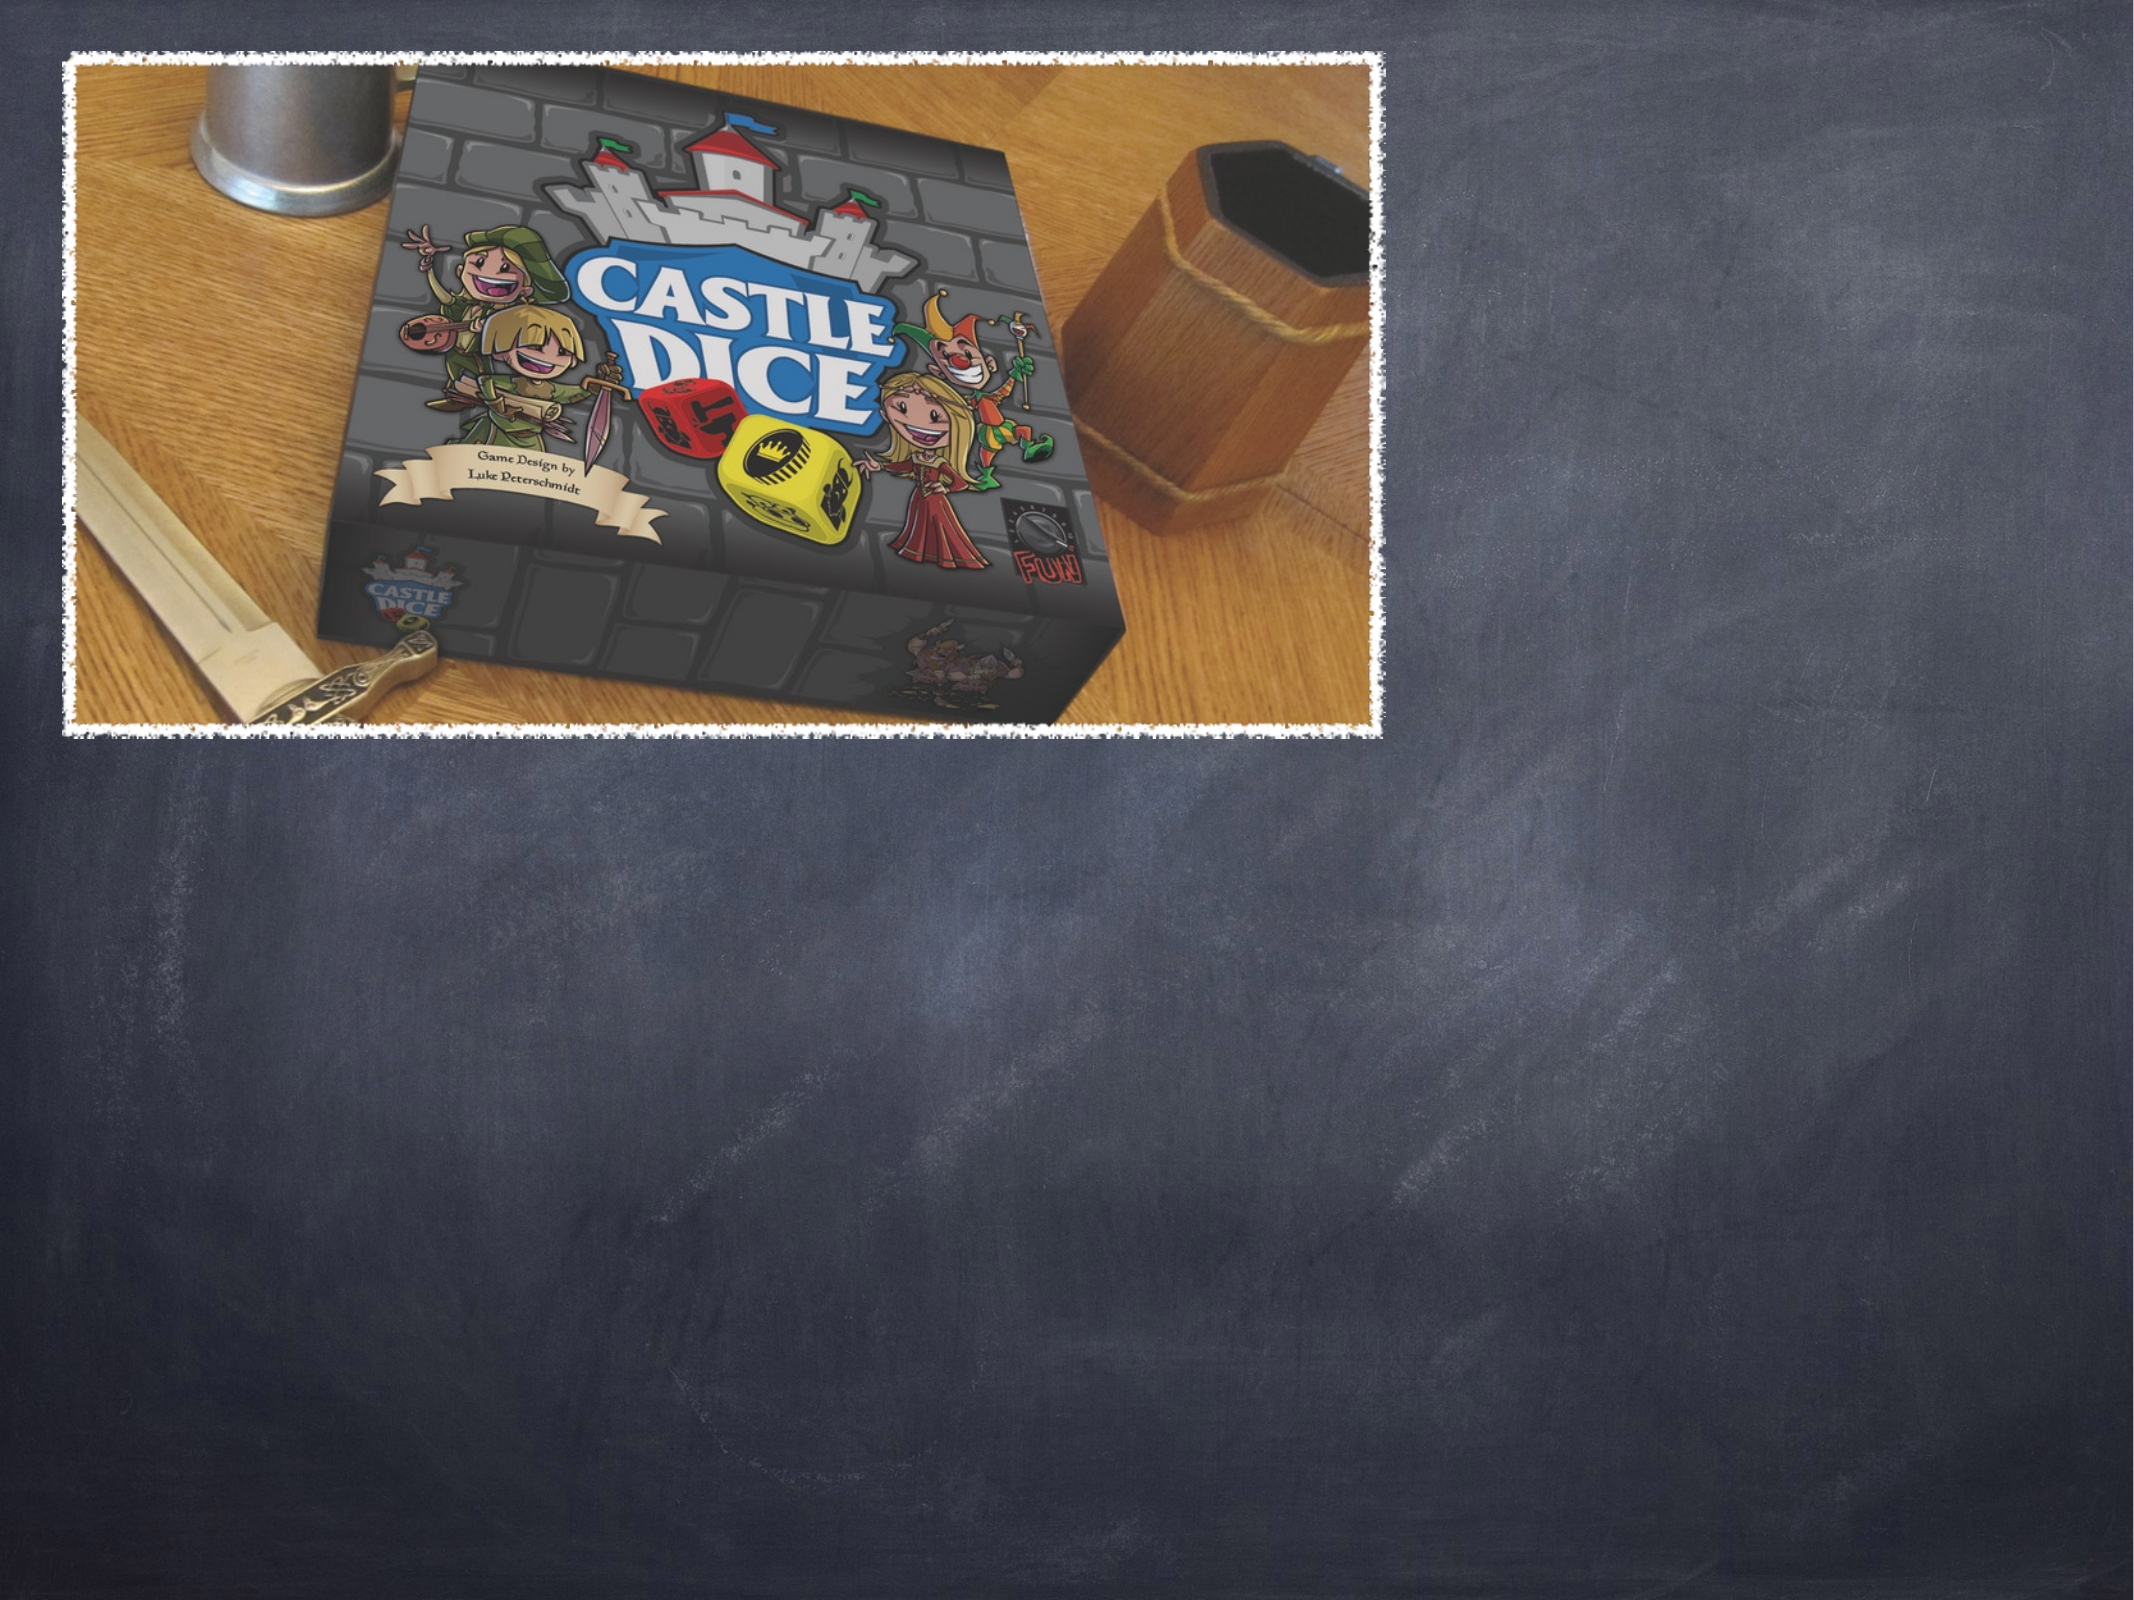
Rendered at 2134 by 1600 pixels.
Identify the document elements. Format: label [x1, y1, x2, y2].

picture [0, 0, 2134, 1600]
text_box [61, 50, 1386, 739]
